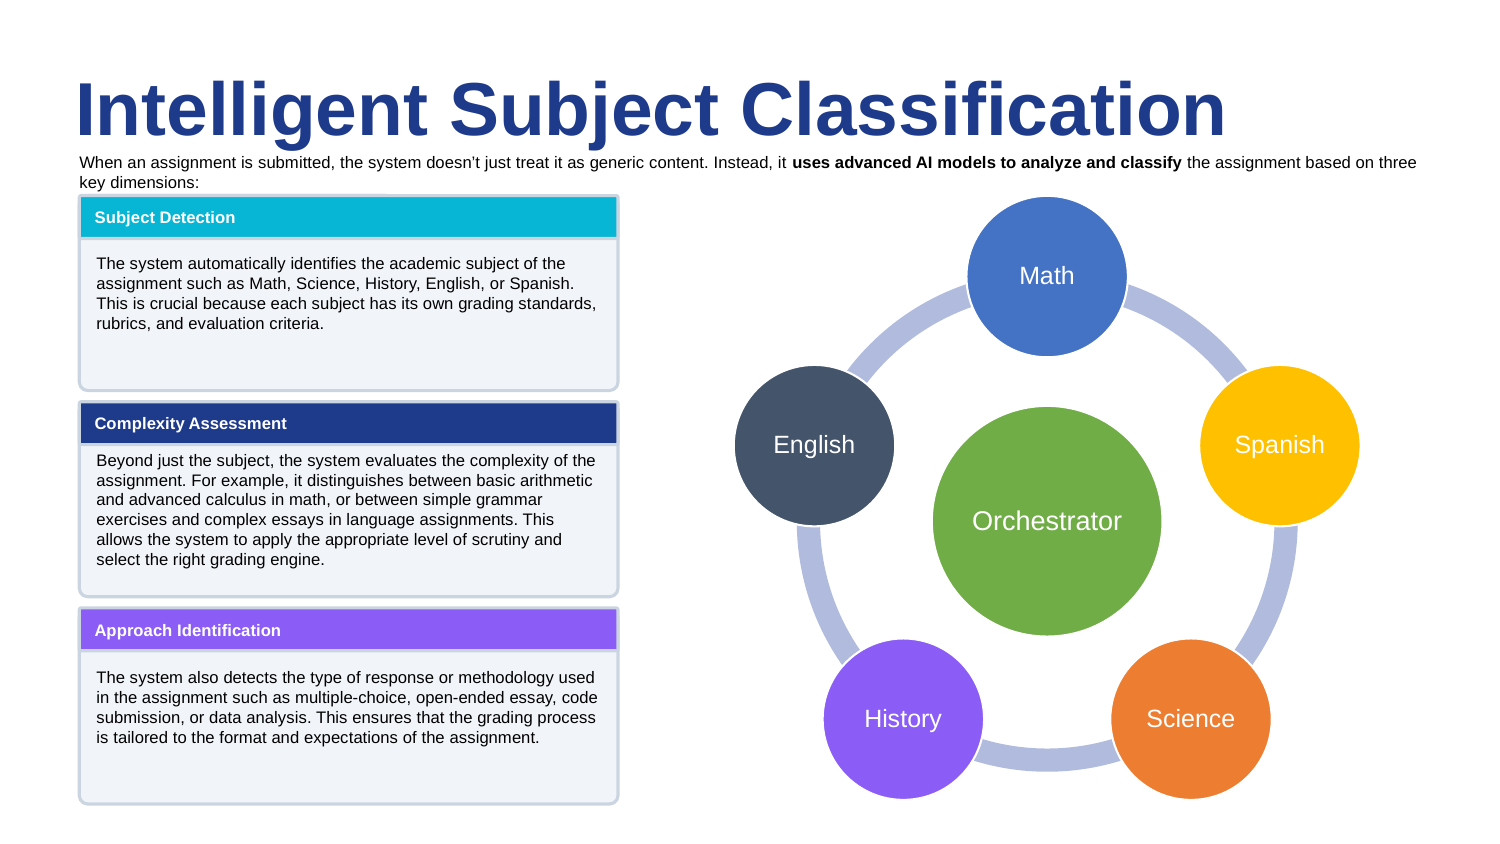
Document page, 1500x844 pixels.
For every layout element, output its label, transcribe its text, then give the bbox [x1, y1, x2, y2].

text_box The system also detects the type of response or methodology used in the assignment such as multiple-choice, open-ended essay, code submission, or data analysis. This ensures that the grading process is tailored to the format and expectations of the assignment. [79, 649, 619, 805]
text_box When an assignment is submitted, the system doesn’t just treat it as generic content. Instead, it uses advanced AI models to analyze and classify the assignment based on three key dimensions: [79, 152, 1443, 184]
text_box Approach Identification [79, 607, 619, 651]
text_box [645, 195, 1449, 805]
text_box Beyond just the subject, the system evaluates the complexity of the assignment. For example, it distinguishes between basic arithmetic and advanced calculus in math, or between simple grammar exercises and complex essays in language assignments. This allows the system to apply the appropriate level of scrutiny and select the right grading engine. [79, 443, 619, 597]
text_box Intelligent Subject Classification [74, 74, 1395, 150]
text_box The system automatically identifies the academic subject of the assignment such as Math, Science, History, English, or Spanish. This is crucial because each subject has its own grading standards, rubrics, and evaluation criteria. [79, 237, 619, 391]
text_box Complexity Assessment [79, 401, 619, 445]
text_box Subject Detection [79, 195, 619, 239]
